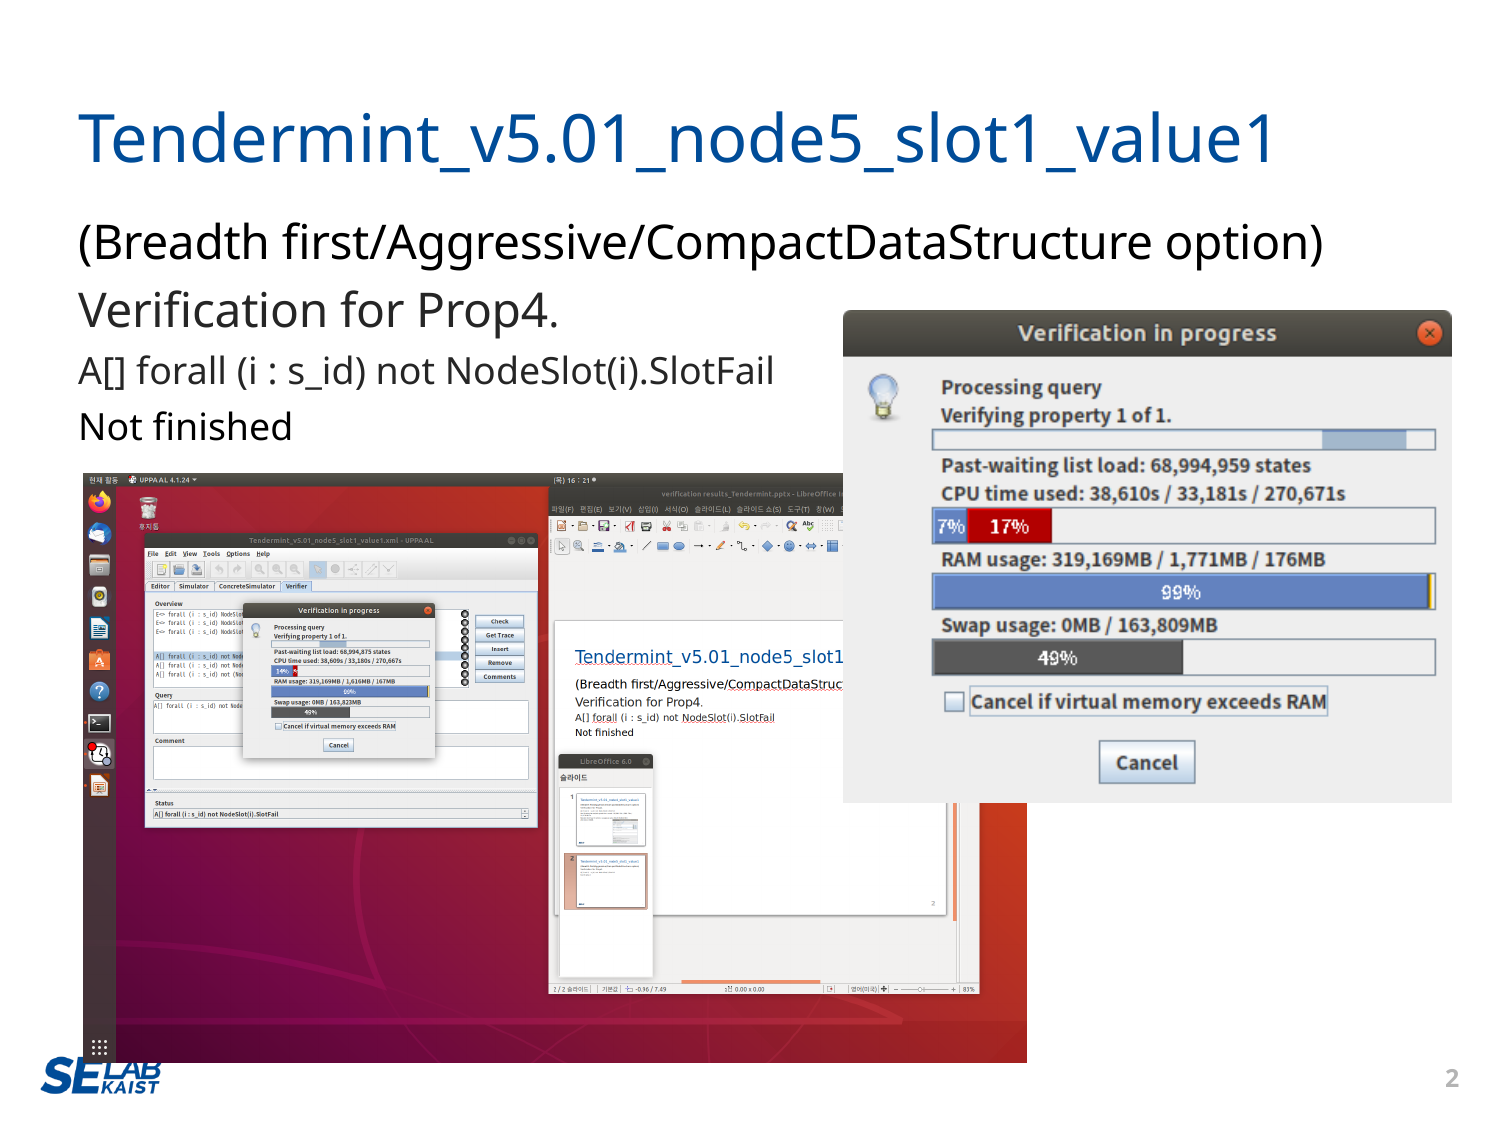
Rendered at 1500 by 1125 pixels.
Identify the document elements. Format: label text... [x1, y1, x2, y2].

text_box (Breadth first/Aggressive/CompactDataStructure option) Verification for Prop4. A[] forall (i : s_id) not NodeSlot(i).SlotFail Not finished [63, 204, 1434, 986]
text_box Tendermint_v5.01_node5_slot1_value1 [63, 81, 1434, 200]
picture [37, 310, 1453, 1103]
text_box 2 [1253, 1058, 1460, 1100]
